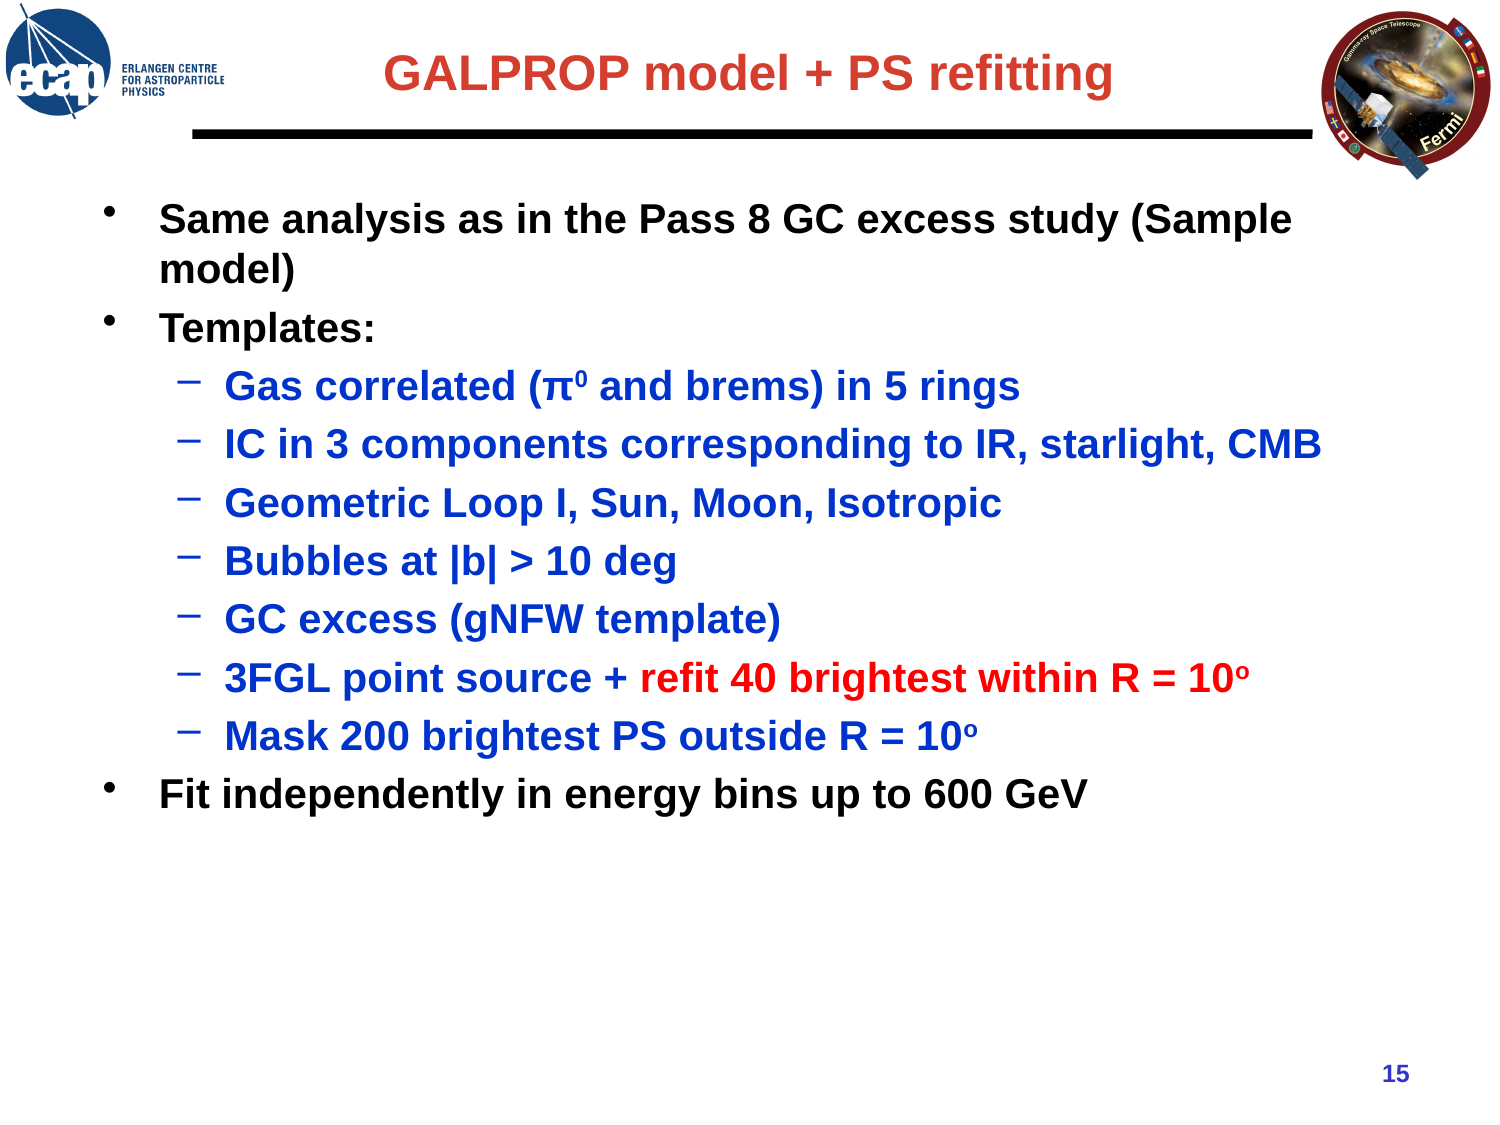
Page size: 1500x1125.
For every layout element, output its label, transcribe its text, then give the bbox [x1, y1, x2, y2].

picture [1312, 0, 1500, 186]
slide_number 15 [1074, 1042, 1425, 1103]
title GALPROP model + PS refitting [185, 16, 1313, 125]
list Same analysis as in the Pass 8 GC excess study (Sample model) Templates: Gas correlated (π0 and brems) in 5 rings IC in 3 components corresponding to IR, starlight, CMB Geometric Loop I, Sun, Moon, Isotropic Bubbles at |b| > 10 deg GC excess (gNFW template) 3FGL point source + refit 40 brightest within R = 10o Mask 200 brightest PS outside R = 10o Fit independently in energy bins up to 600 GeV [102, 184, 1414, 1010]
